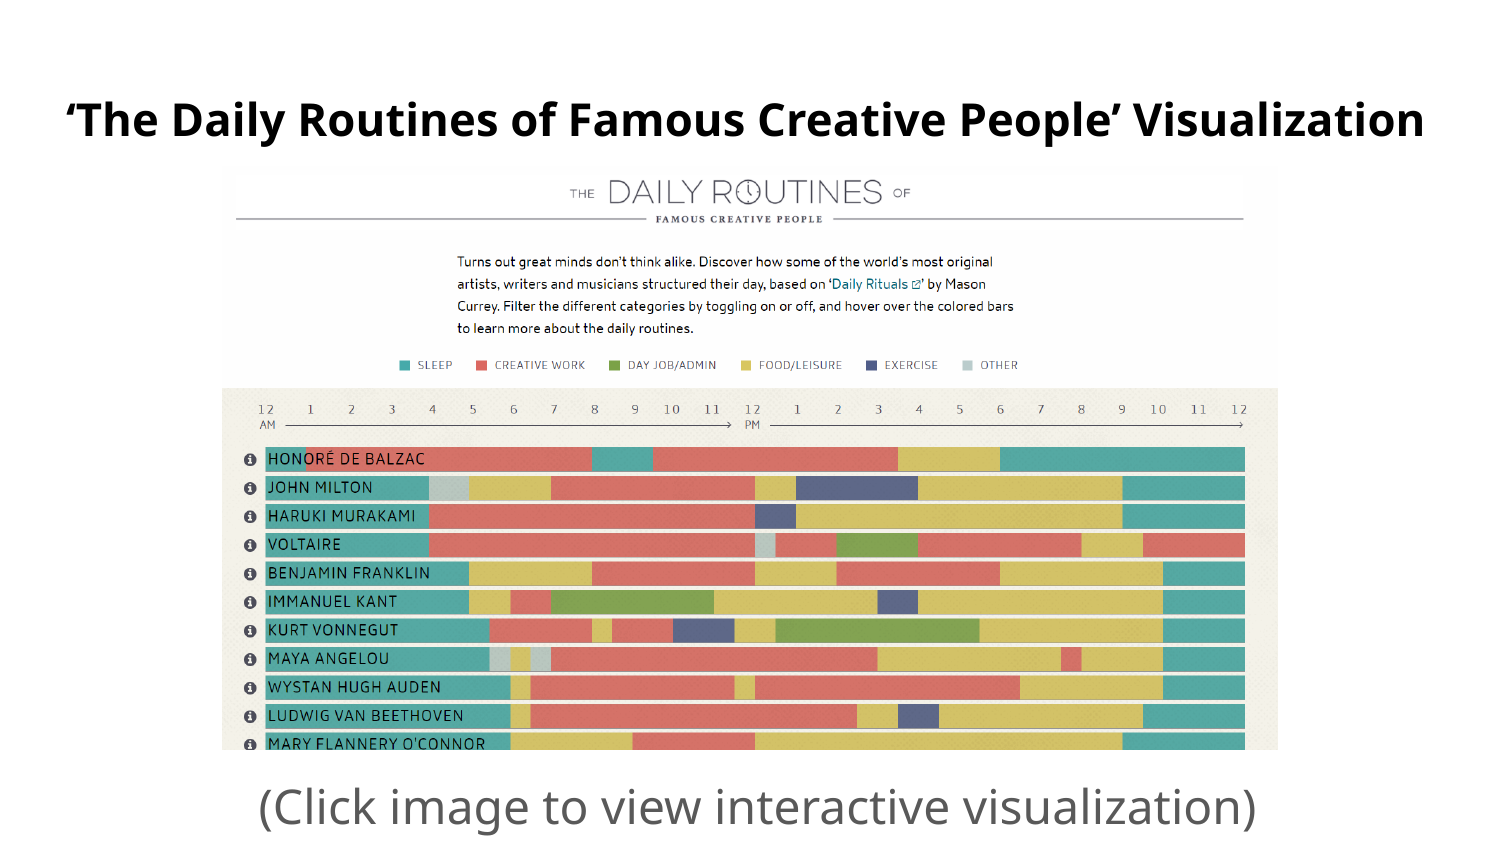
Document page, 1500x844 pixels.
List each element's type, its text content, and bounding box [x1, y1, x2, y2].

picture [221, 166, 1278, 750]
text_box (Click image to view interactive visualization) [59, 748, 1458, 844]
title ‘The Daily Routines of Famous Creative People’ Visualization [51, 72, 1449, 167]
